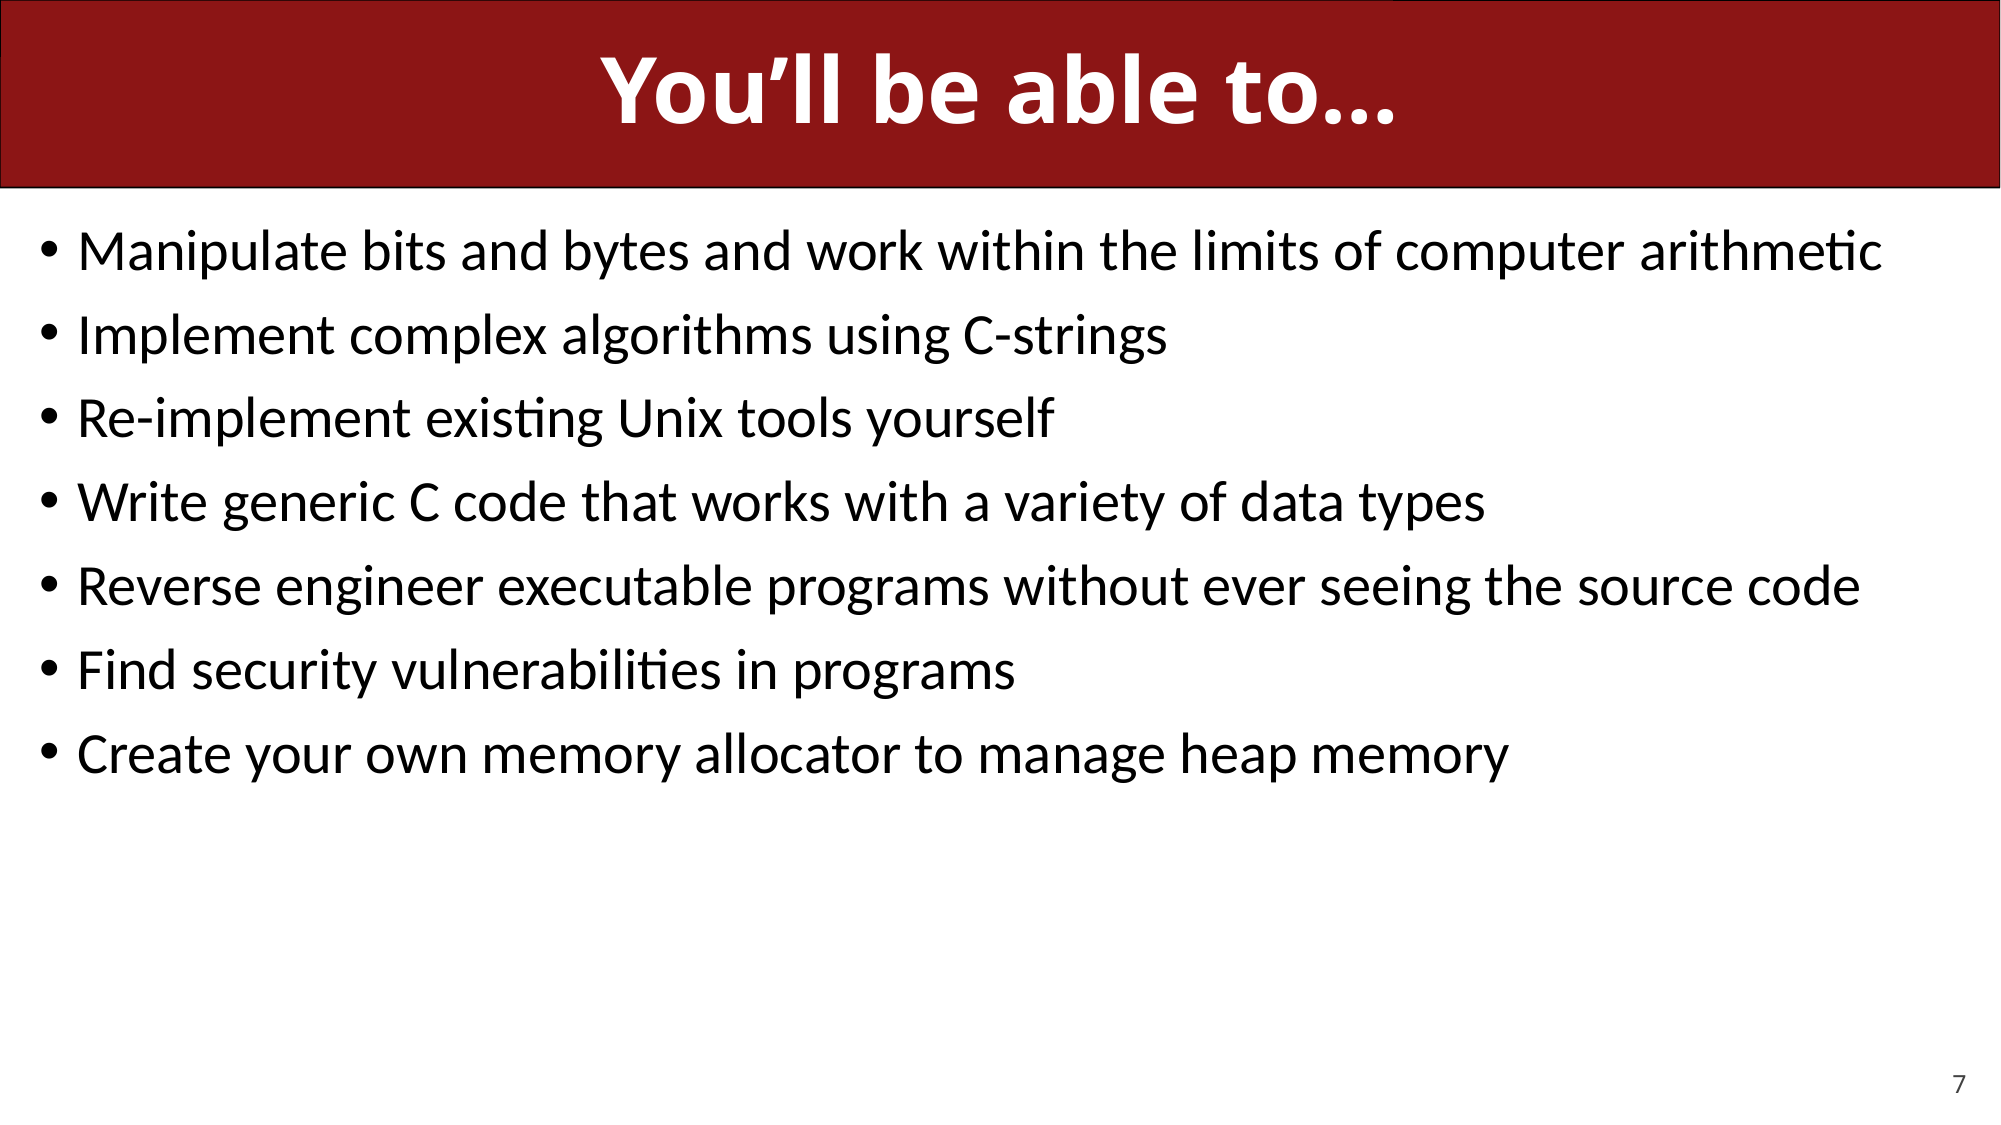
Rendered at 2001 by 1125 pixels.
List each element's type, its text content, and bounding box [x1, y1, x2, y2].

list Manipulate bits and bytes and work within the limits of computer arithmetic Implement complex algorithms using C-strings Re-implement existing Unix tools yourself Write generic C code that works with a variety of data types Reverse engineer executable programs without ever seeing the source code Find security vulnerabilities in programs Create your own memory allocator to manage heap memory [24, 212, 1963, 1063]
title You’ll be able to… [75, 0, 1925, 188]
